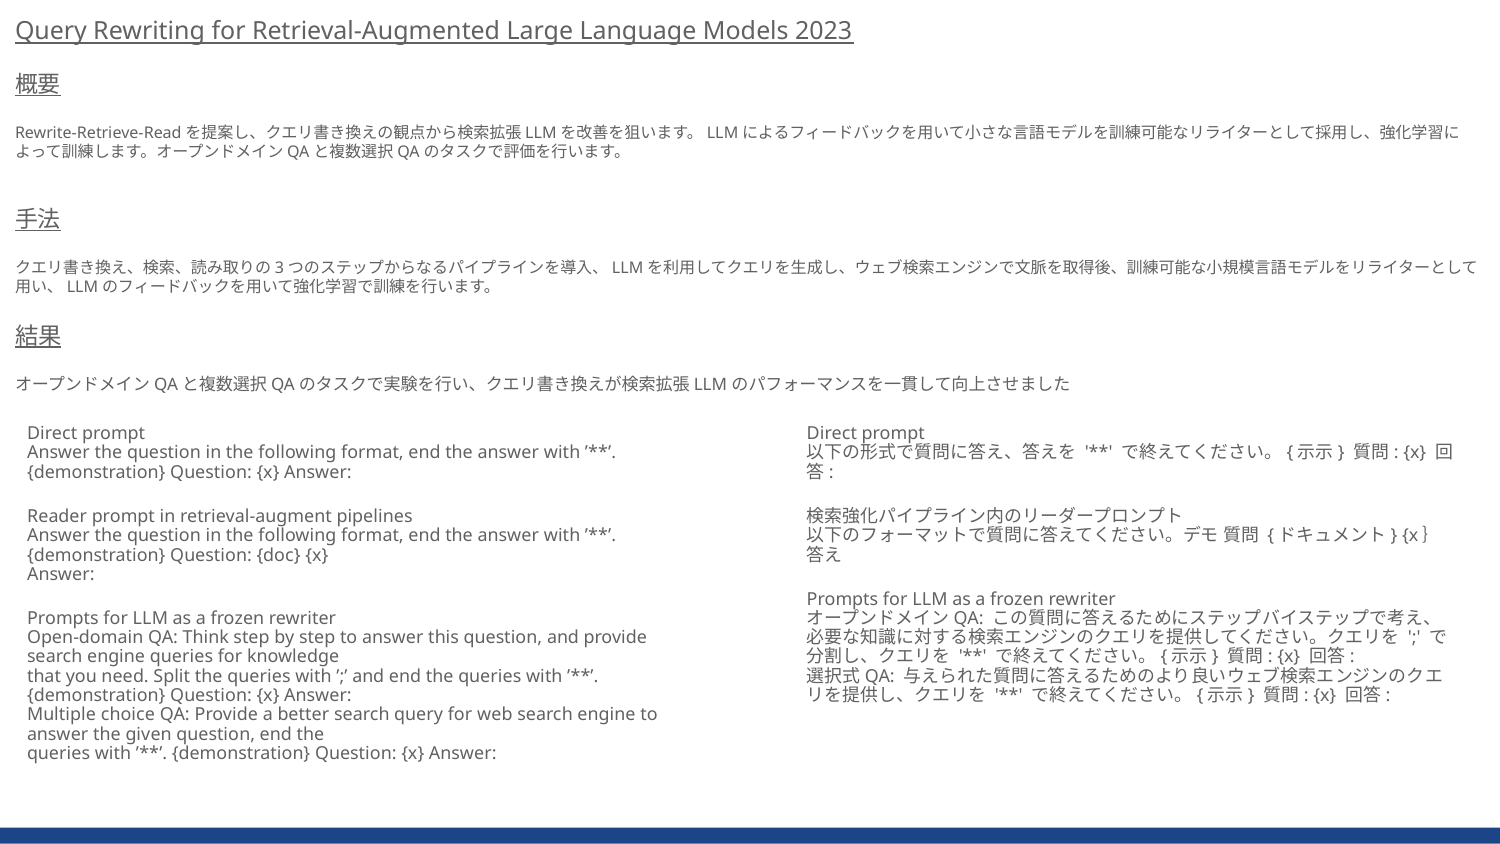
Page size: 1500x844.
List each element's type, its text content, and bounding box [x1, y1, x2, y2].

list Direct prompt Answer the question in the following format, end the answer with ’**’. {demonstration} Question: {x} Answer: Reader prompt in retrieval-augment pipelines Answer the question in the following format, end the answer with ’**’. {demonstration} Question: {doc} {x} Answer: Prompts for LLM as a frozen rewriter Open-domain QA: Think step by step to answer this question, and provide search engine queries for knowledge that you need. Split the queries with ’;’ and end the queries with ’**’. {demonstration} Question: {x} Answer: Multiple choice QA: Provide a better search query for web search engine to answer the given question, end the queries with ’**’. {demonstration} Question: {x} Answer: [12, 409, 694, 748]
list Direct prompt 以下の形式で質問に答え、答えを '**' で終えてください。{示示} 質問: {x} 回答: 検索強化パイプライン内のリーダープロンプト 以下のフォーマットで質問に答えてください。デモ 質問 {ドキュメント} {x｝ 答え Prompts for LLM as a frozen rewriter オープンドメインQA: この質問に答えるためにステップバイステップで考え、必要な知識に対する検索エンジンのクエリを提供してください。クエリを ';' で分割し、クエリを '**' で終えてください。{示示} 質問: {x} 回答: 選択式QA: 与えられた質問に答えるためのより良いウェブ検索エンジンのクエリを提供し、クエリを '**' で終えてください。{示示} 質問: {x} 回答: [791, 409, 1474, 748]
list Query Rewriting for Retrieval-Augmented Large Language Models 2023 概要 Rewrite-Retrieve-Readを提案し、クエリ書き換えの観点から検索拡張LLMを改善を狙います。LLMによるフィードバックを用いて小さな言語モデルを訓練可能なリライターとして採用し、強化学習によって訓練します。オープンドメインQAと複数選択QAのタスクで評価を行います。 手法 クエリ書き換え、検索、読み取りの3つのステップからなるパイプラインを導入、LLMを利用してクエリを生成し、ウェブ検索エンジンで文脈を取得後、訓練可能な小規模言語モデルをリライターとして用い、LLMのフィードバックを用いて強化学習で訓練を行います。 結果 オープンドメインQAと複数選択QAのタスクで実験を行い、クエリ書き換えが検索拡張LLMのパフォーマンスを一貫して向上させました [0, 0, 1500, 829]
